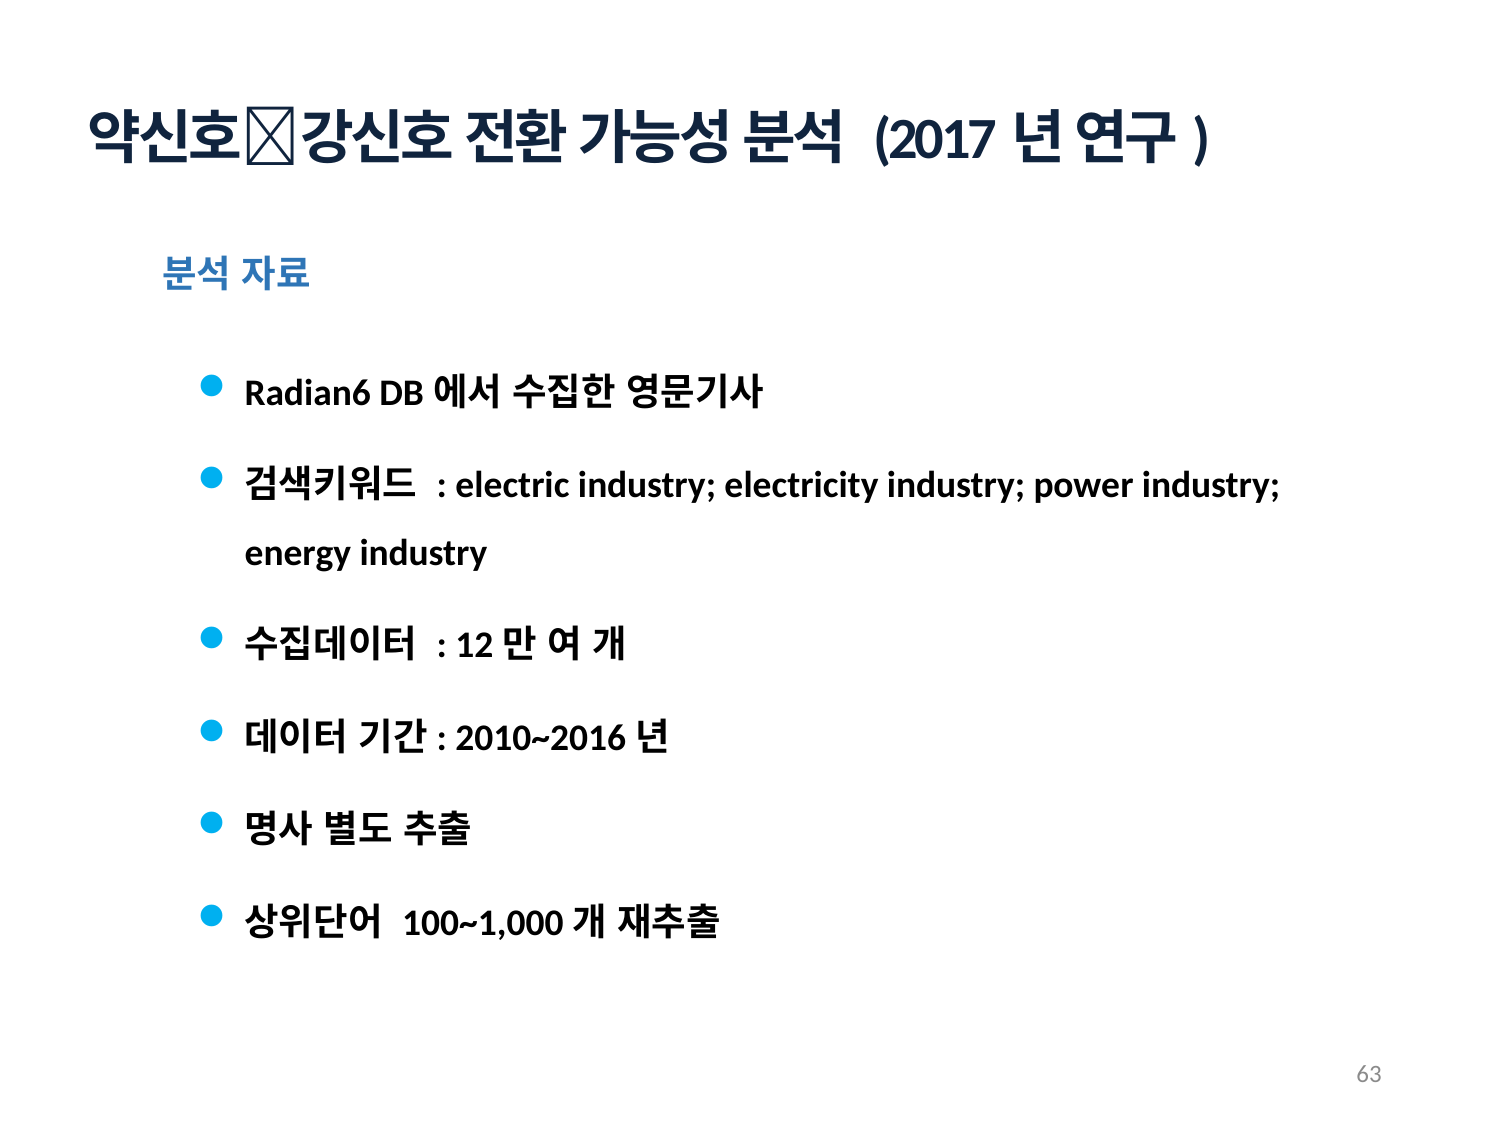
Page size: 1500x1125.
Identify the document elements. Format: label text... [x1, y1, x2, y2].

text_box 약신호강신호 전환 가능성 분석 (2017년 연구) [72, 92, 1333, 177]
text_box Radian6 DB에서 수집한 영문기사 검색키워드 : electric industry; electricity industry; power industry; energy industry 수집데이터 : 12만 여 개 데이터 기간: 2010~2016년 명사 별도 추출 상위단어 100~1,000개 재추출 [182, 338, 1393, 951]
slide_number 63 [1059, 1042, 1397, 1103]
text_box 분석 자료 [147, 231, 790, 315]
